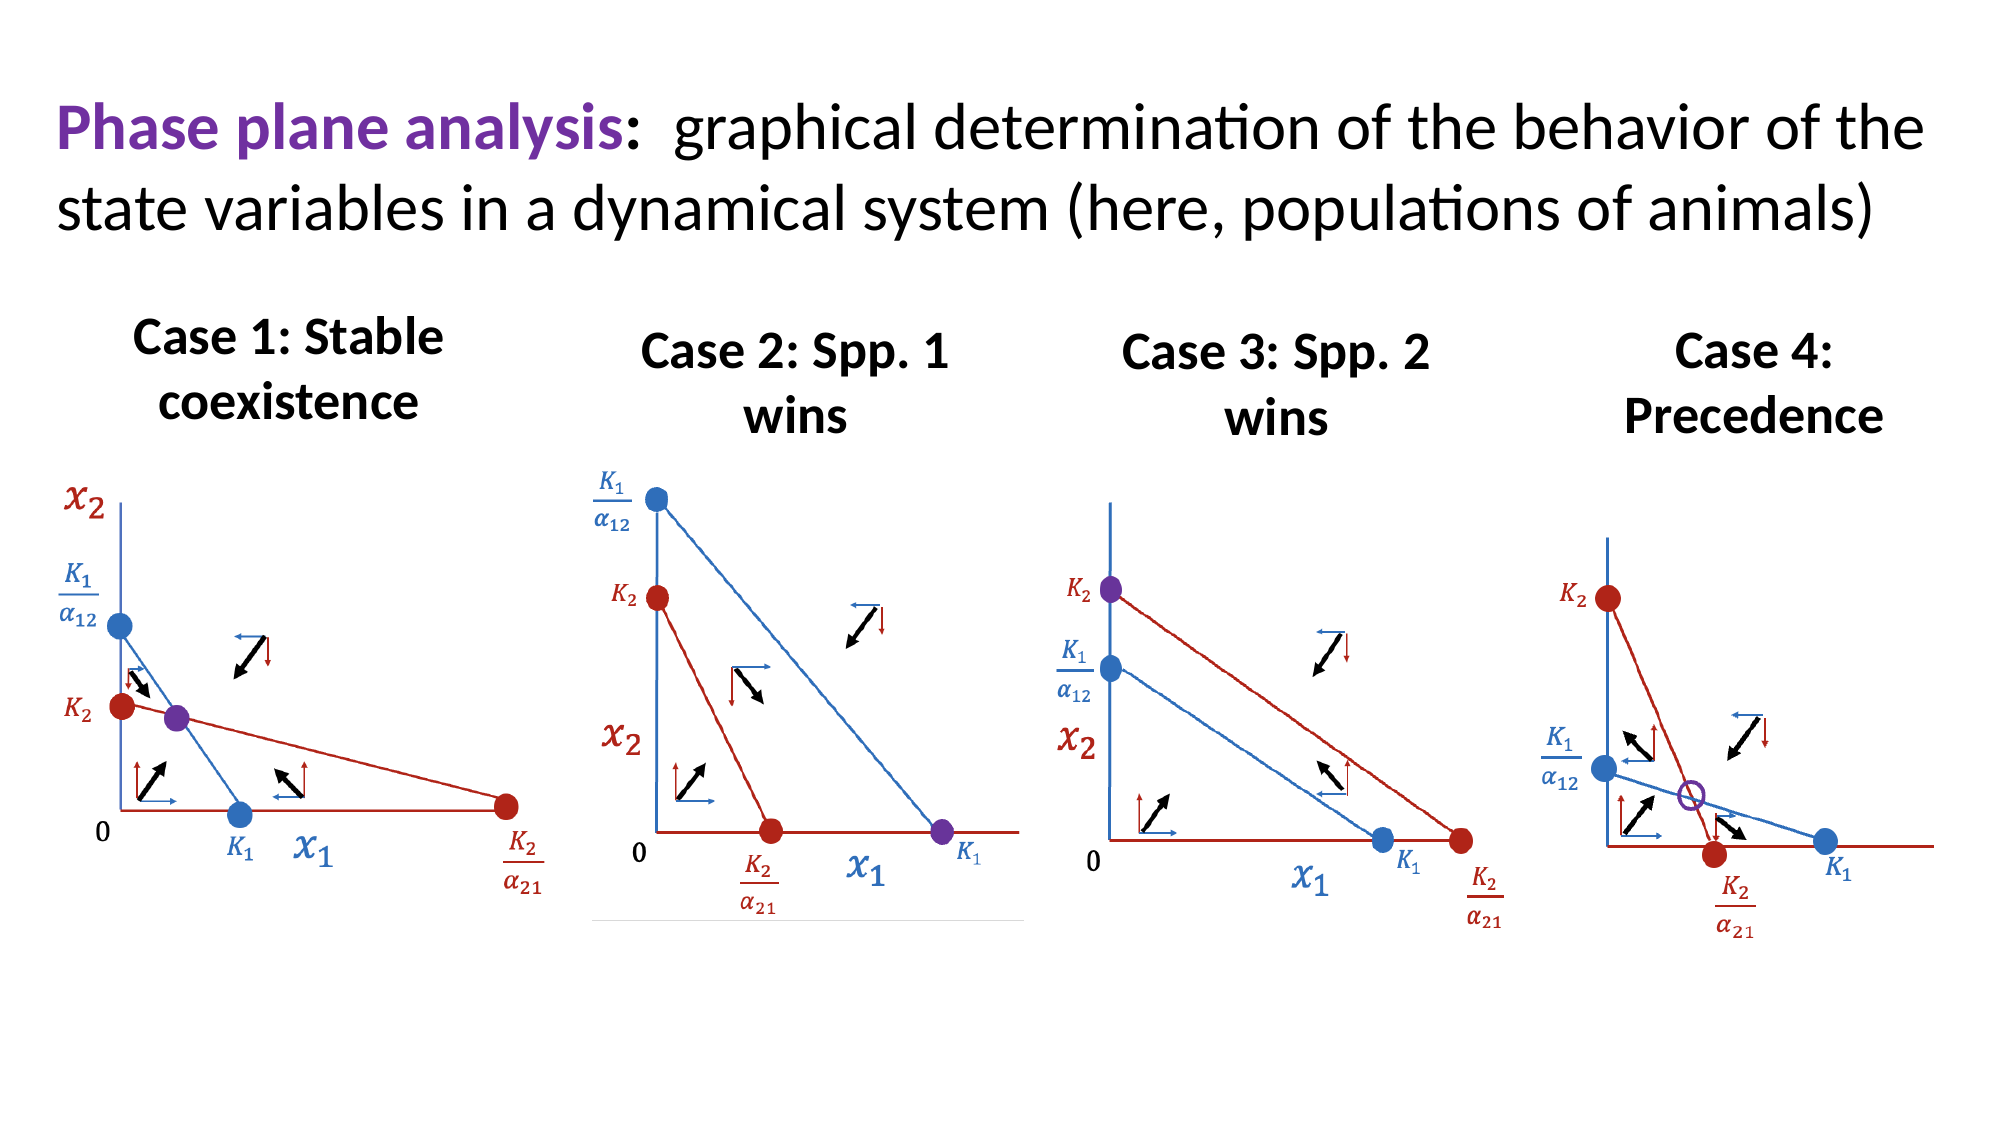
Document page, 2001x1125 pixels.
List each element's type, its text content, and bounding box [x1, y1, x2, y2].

picture [1522, 510, 1934, 950]
text_box Case 2: Spp. 1 wins [598, 306, 994, 452]
text_box Case 3: Spp. 2 wins [1098, 308, 1456, 454]
text_box Case 4: Precedence [1576, 306, 1934, 452]
picture [31, 439, 545, 906]
text_box Phase plane analysis: graphical determination of the behavior of the state variables in a dynamical system (here, populations of animals) [41, 75, 1995, 251]
text_box Case 1: Stable coexistence [84, 293, 494, 438]
picture [592, 454, 1518, 946]
